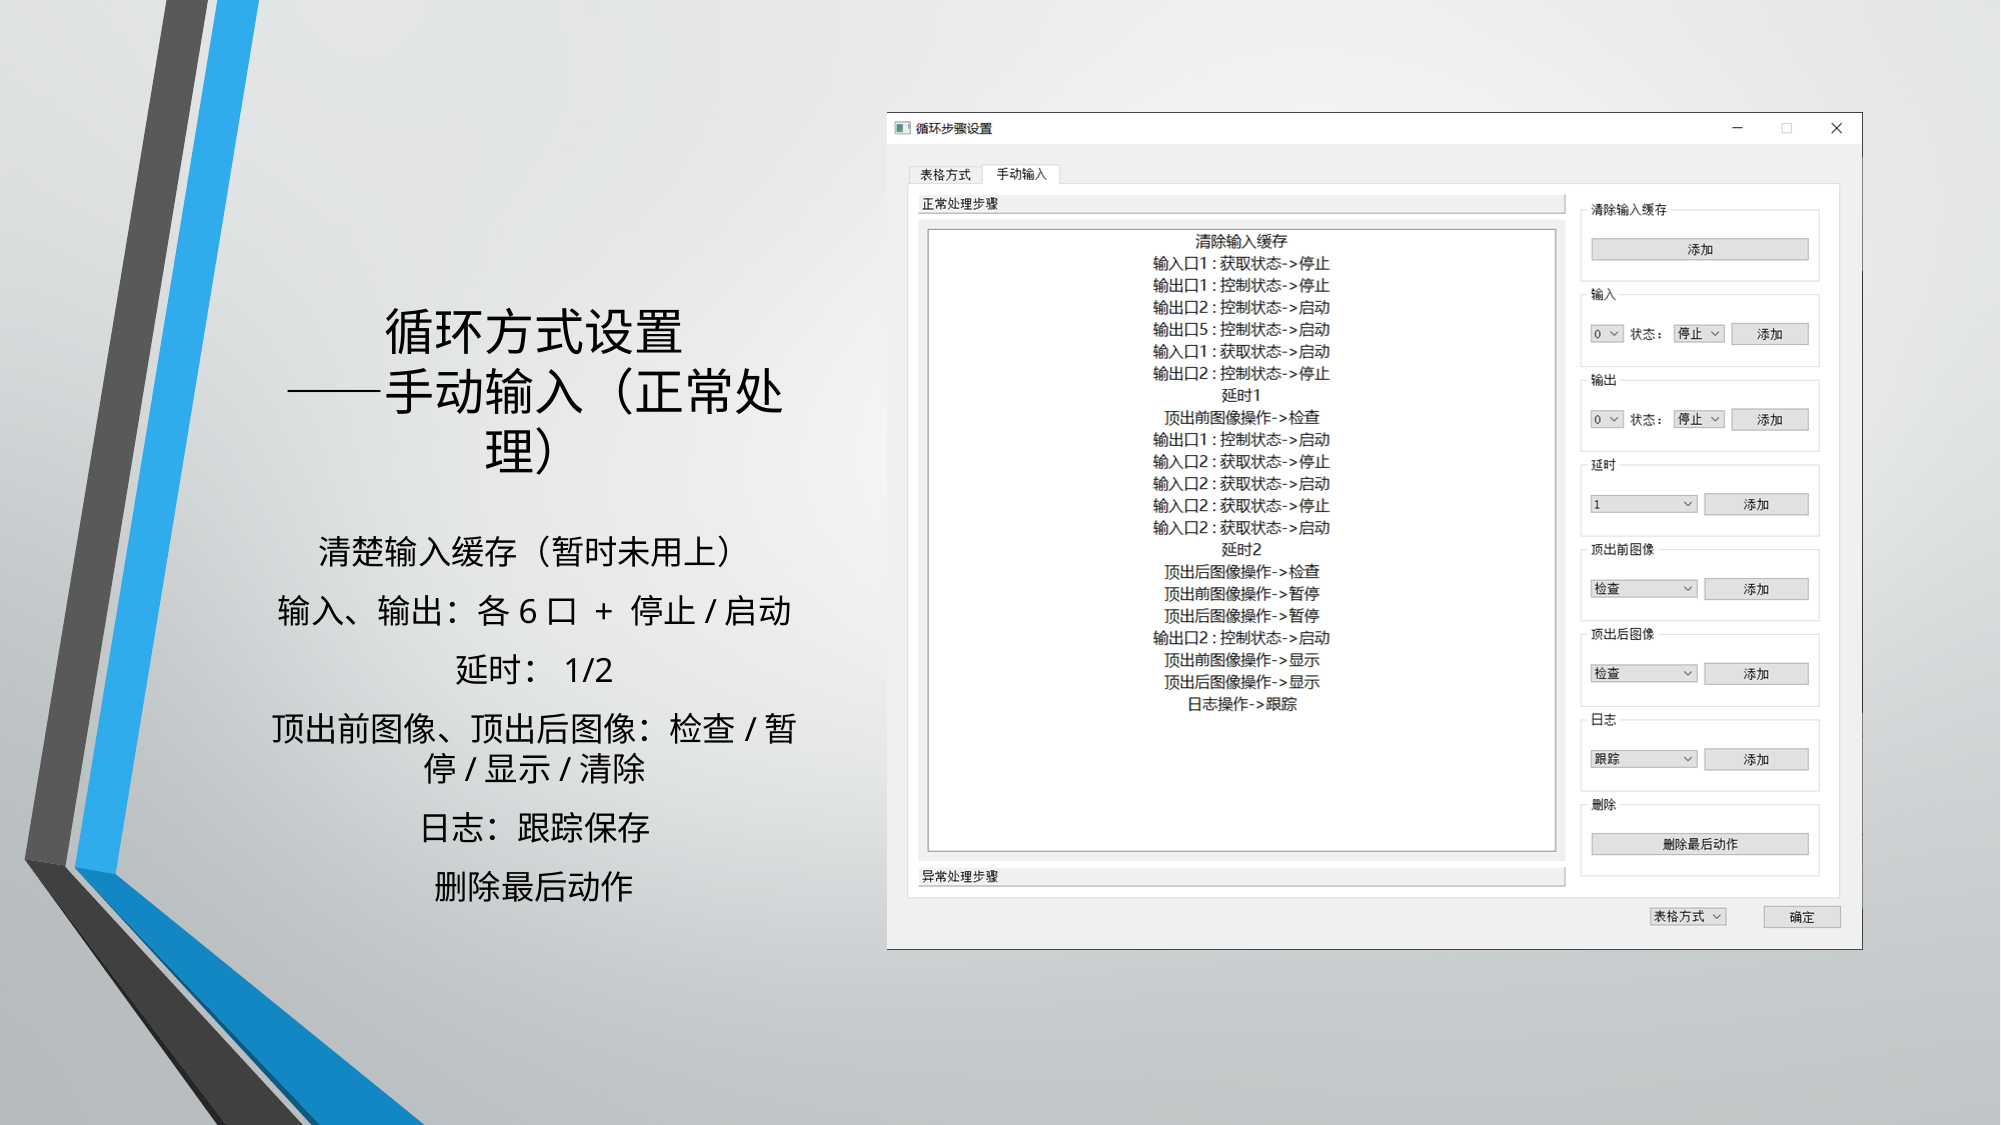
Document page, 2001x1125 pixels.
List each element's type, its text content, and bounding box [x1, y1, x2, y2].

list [887, 112, 1863, 951]
list 清楚输入缓存（暂时未用上） 输入、输出：各6口 + 停止/启动 延时：1/2 顶出前图像、顶出后图像：检查/暂停/显示/清除 日志：跟踪保存 删除最后动作 [243, 487, 826, 950]
title 循环方式设置 ——手动输入（正常处理） [243, 262, 826, 487]
